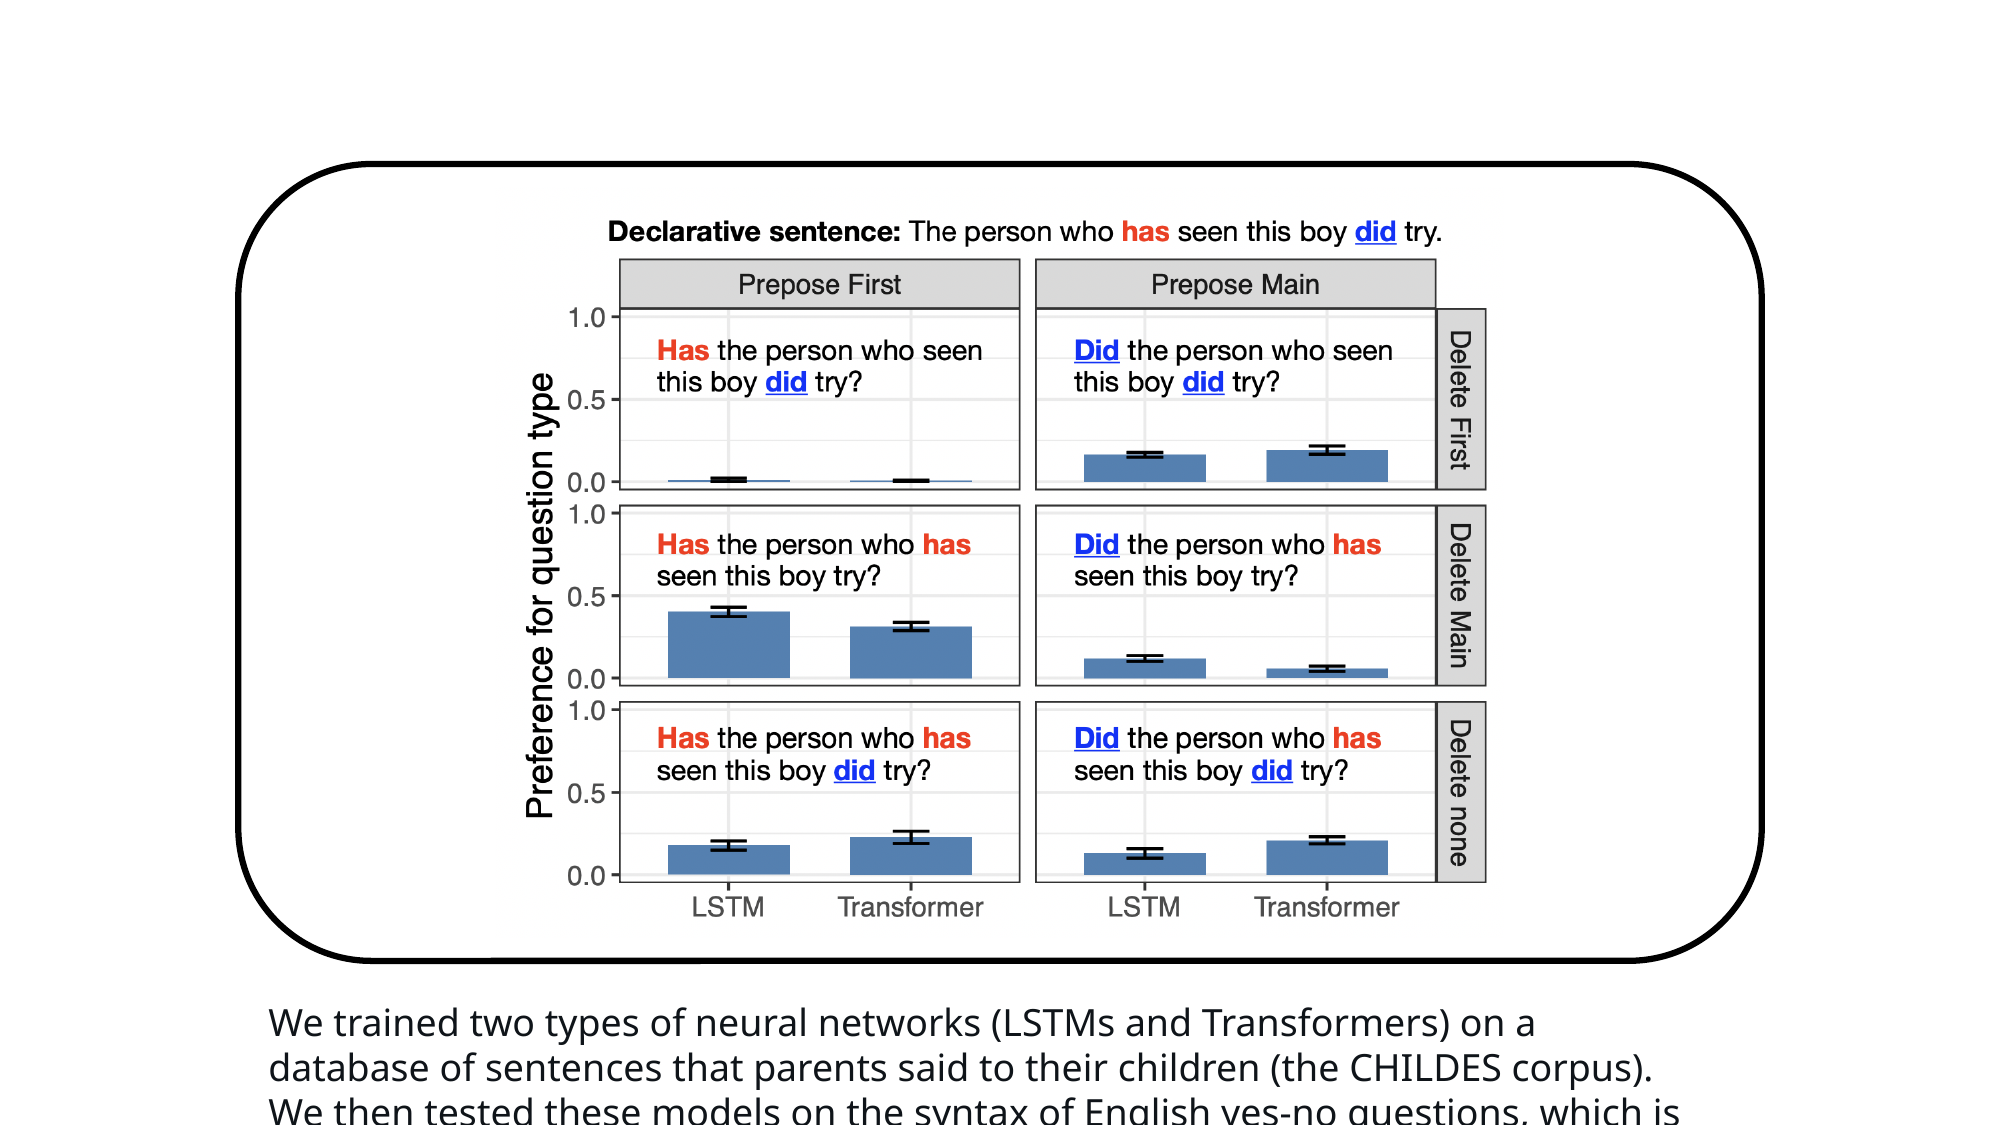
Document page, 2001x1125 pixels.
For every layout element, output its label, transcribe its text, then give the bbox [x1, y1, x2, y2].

text_box [79, 163, 355, 962]
text_box [237, 162, 1763, 962]
text_box We trained two types of neural networks (LSTMs and Transformers) on a database of sentences that parents said to their children (the CHILDES corpus). We then tested these models on the syntax of English yes-no questions, which is the focus of a longstanding debate (the poverty of the stimulus debate). Both models generalized in non-human-like ways; they both usually preferred ungrammatical sentence structures (such as the one in the middle left) rather than the grammatical one (the middle right). See here for more. [253, 991, 1707, 1125]
picture [495, 187, 1504, 938]
text_box [1644, 163, 1915, 962]
